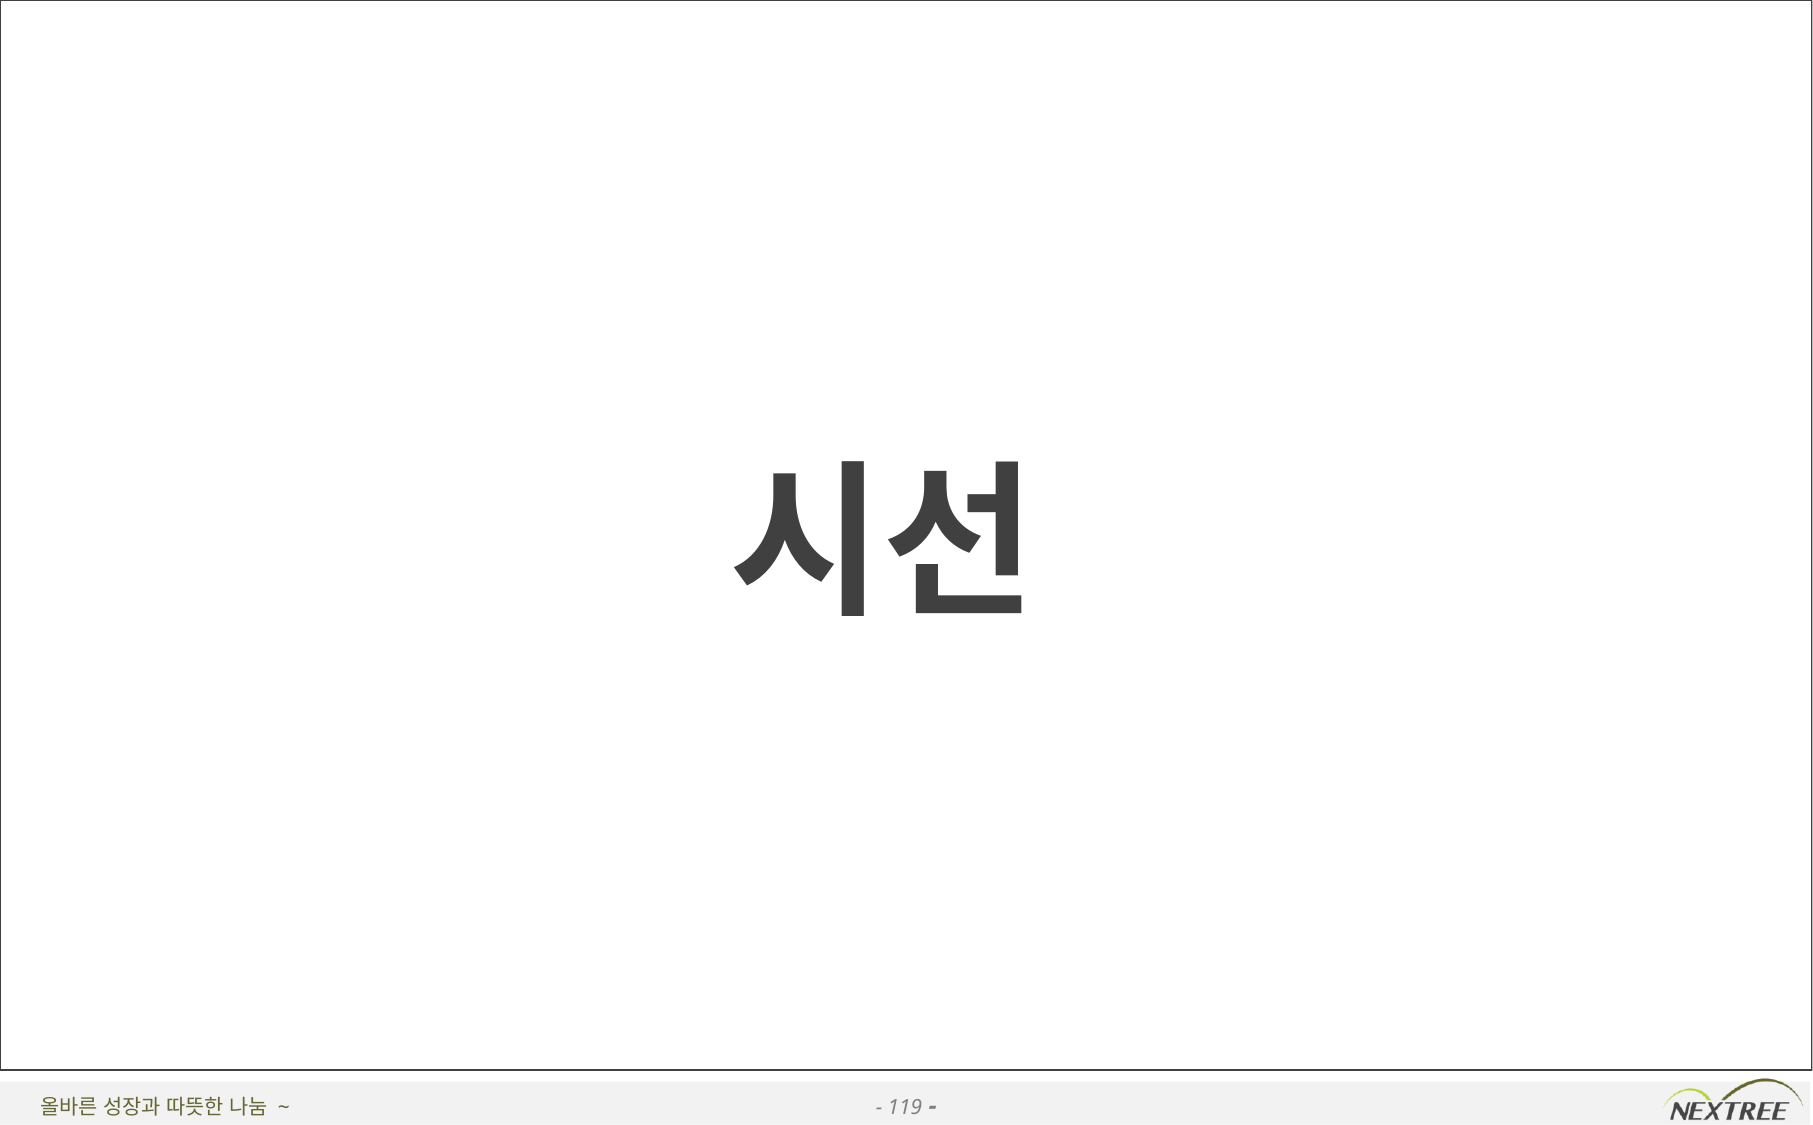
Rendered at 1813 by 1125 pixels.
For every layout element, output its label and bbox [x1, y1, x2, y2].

text_box [0, 0, 1813, 1071]
picture [1662, 1078, 1804, 1122]
